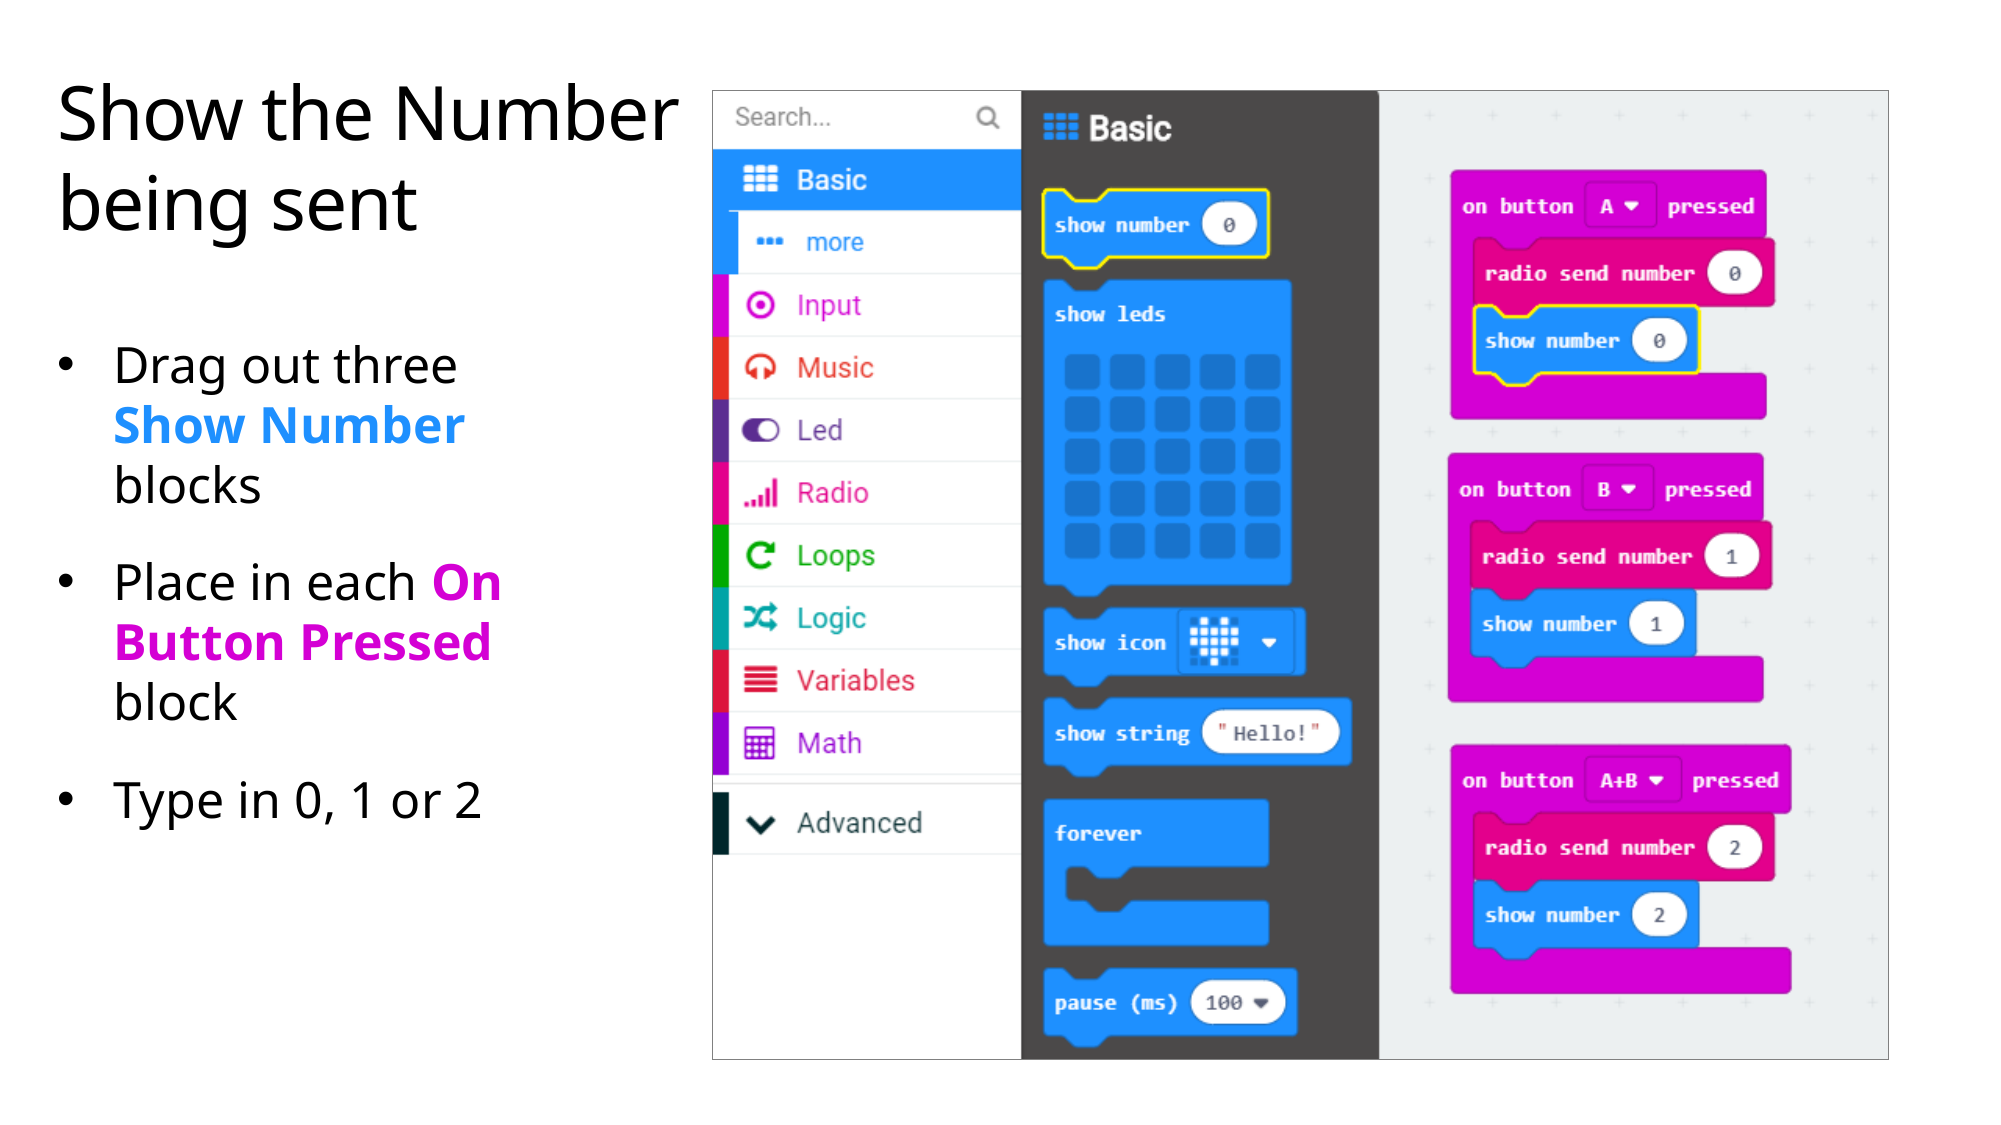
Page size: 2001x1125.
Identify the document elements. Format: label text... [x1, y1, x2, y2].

picture [711, 90, 1890, 1060]
text_box Drag out three Show Number blocks Place in each On Button Pressed block Type in 0, 1 or 2 [56, 333, 591, 829]
title Show the Number being sent [57, 65, 700, 351]
